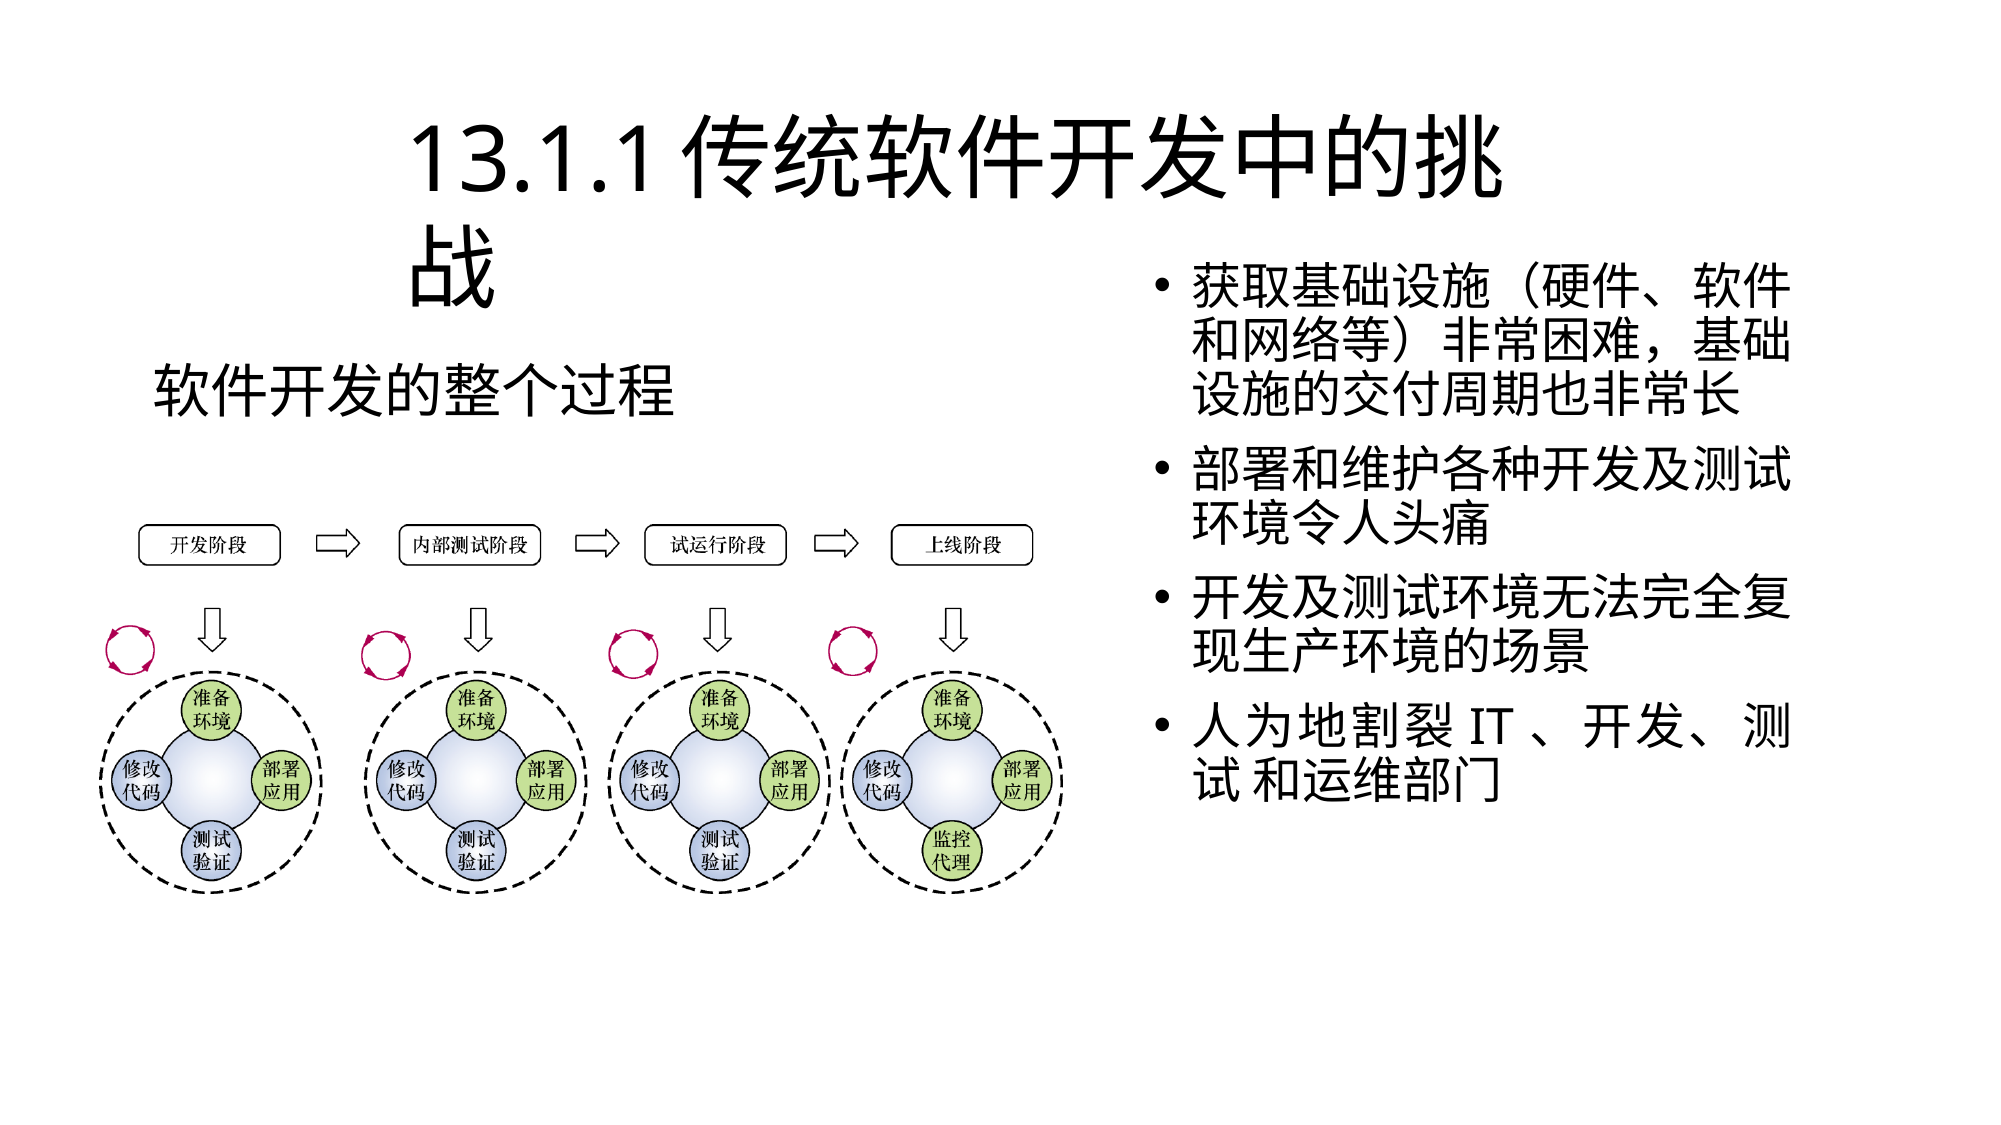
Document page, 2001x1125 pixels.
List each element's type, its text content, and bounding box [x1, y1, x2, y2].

text_box 获取基础设施（硬件、软件 和网络等）非常困难，基础 设施的交付周期也非常长 部署和维护各种开发及测试 环境令人头痛 开发及测试环境无法完全复 现生产环境的场景 人为地割裂IT、开发、测试 和运维部门 [1151, 251, 1794, 809]
picture [99, 524, 1063, 894]
text_box 软件开发的整个过程 [150, 352, 725, 425]
title 13.1.1 传统软件开发中的挑战 [403, 97, 1597, 320]
